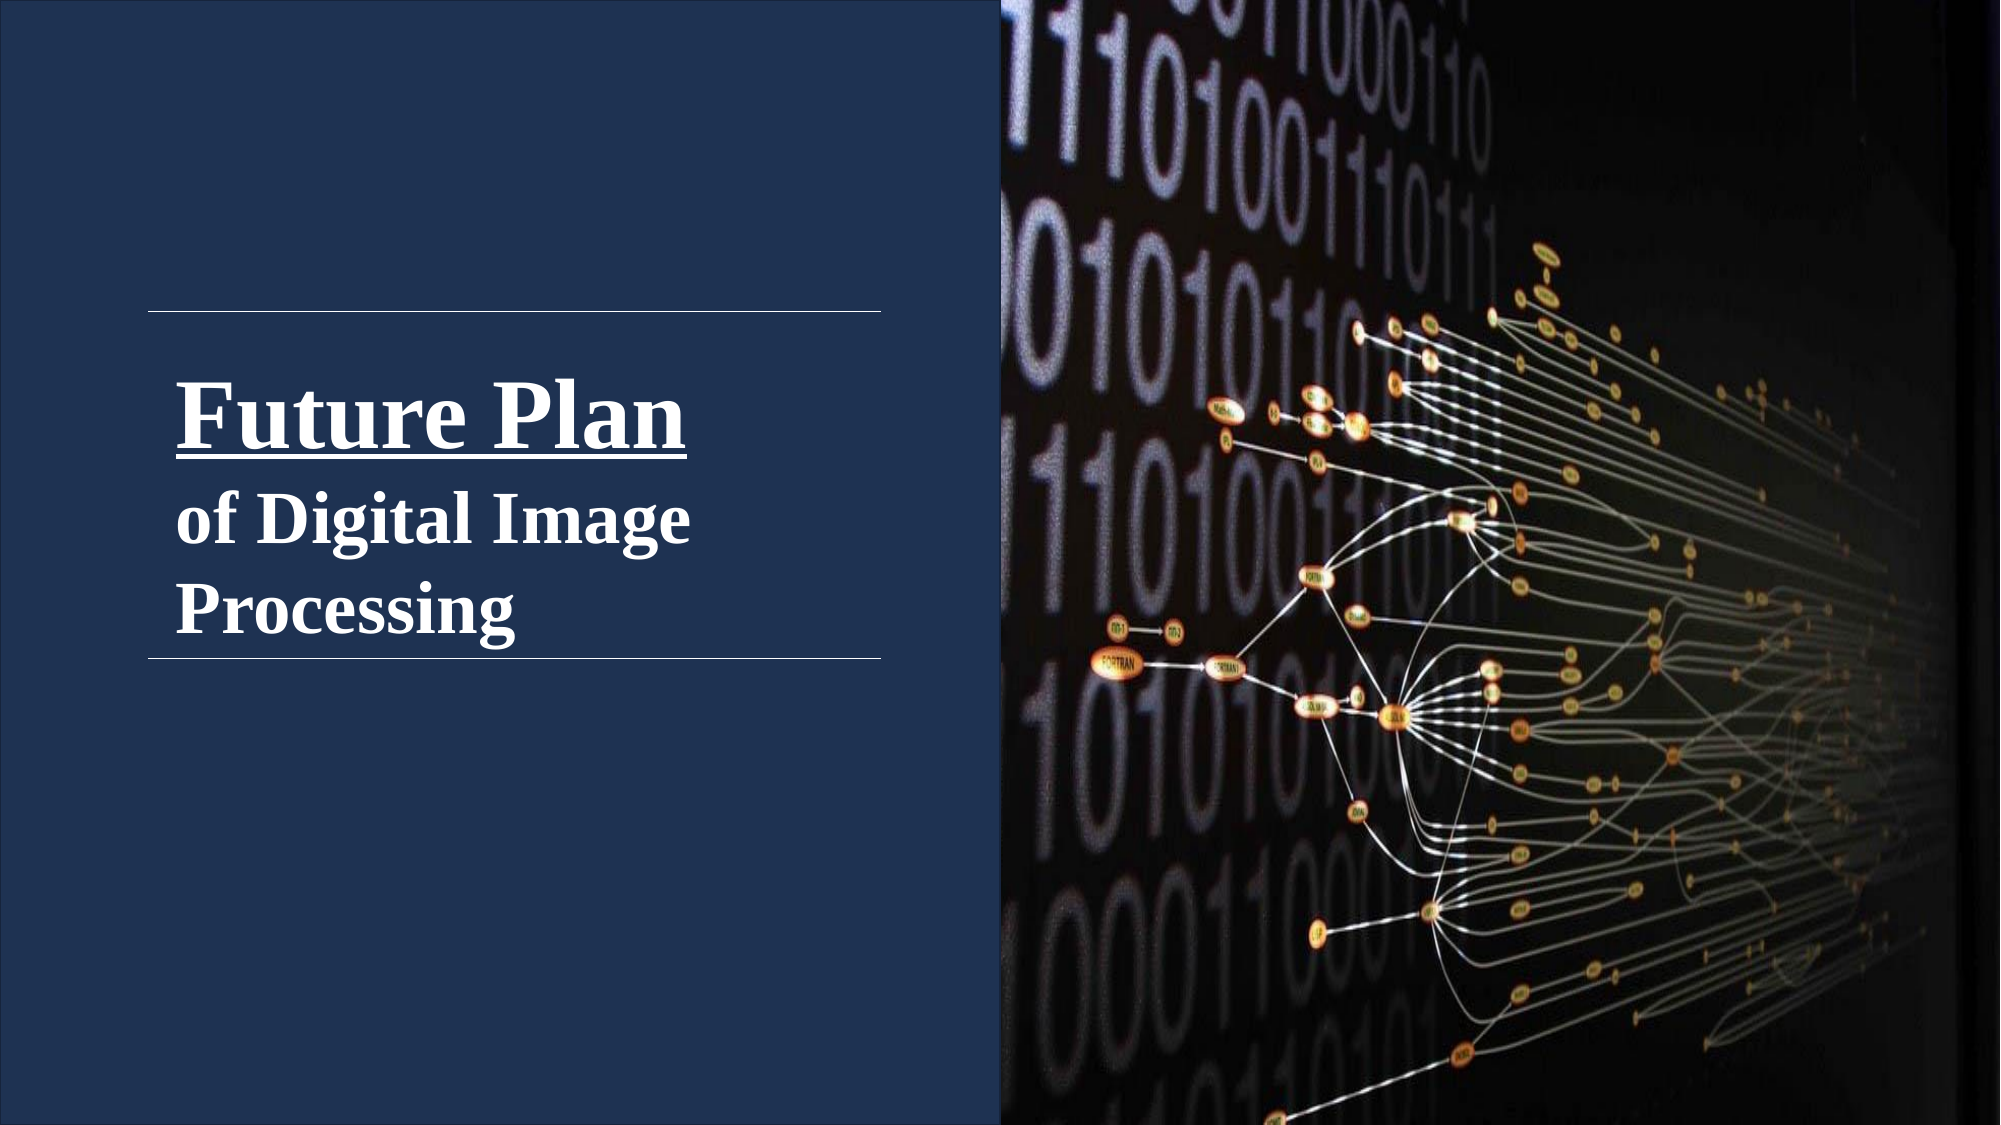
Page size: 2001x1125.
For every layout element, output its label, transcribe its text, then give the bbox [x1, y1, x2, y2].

text_box Future Plan of Digital Image Processing [160, 340, 814, 656]
picture [840, 0, 2000, 1125]
text_box [0, 0, 840, 1125]
